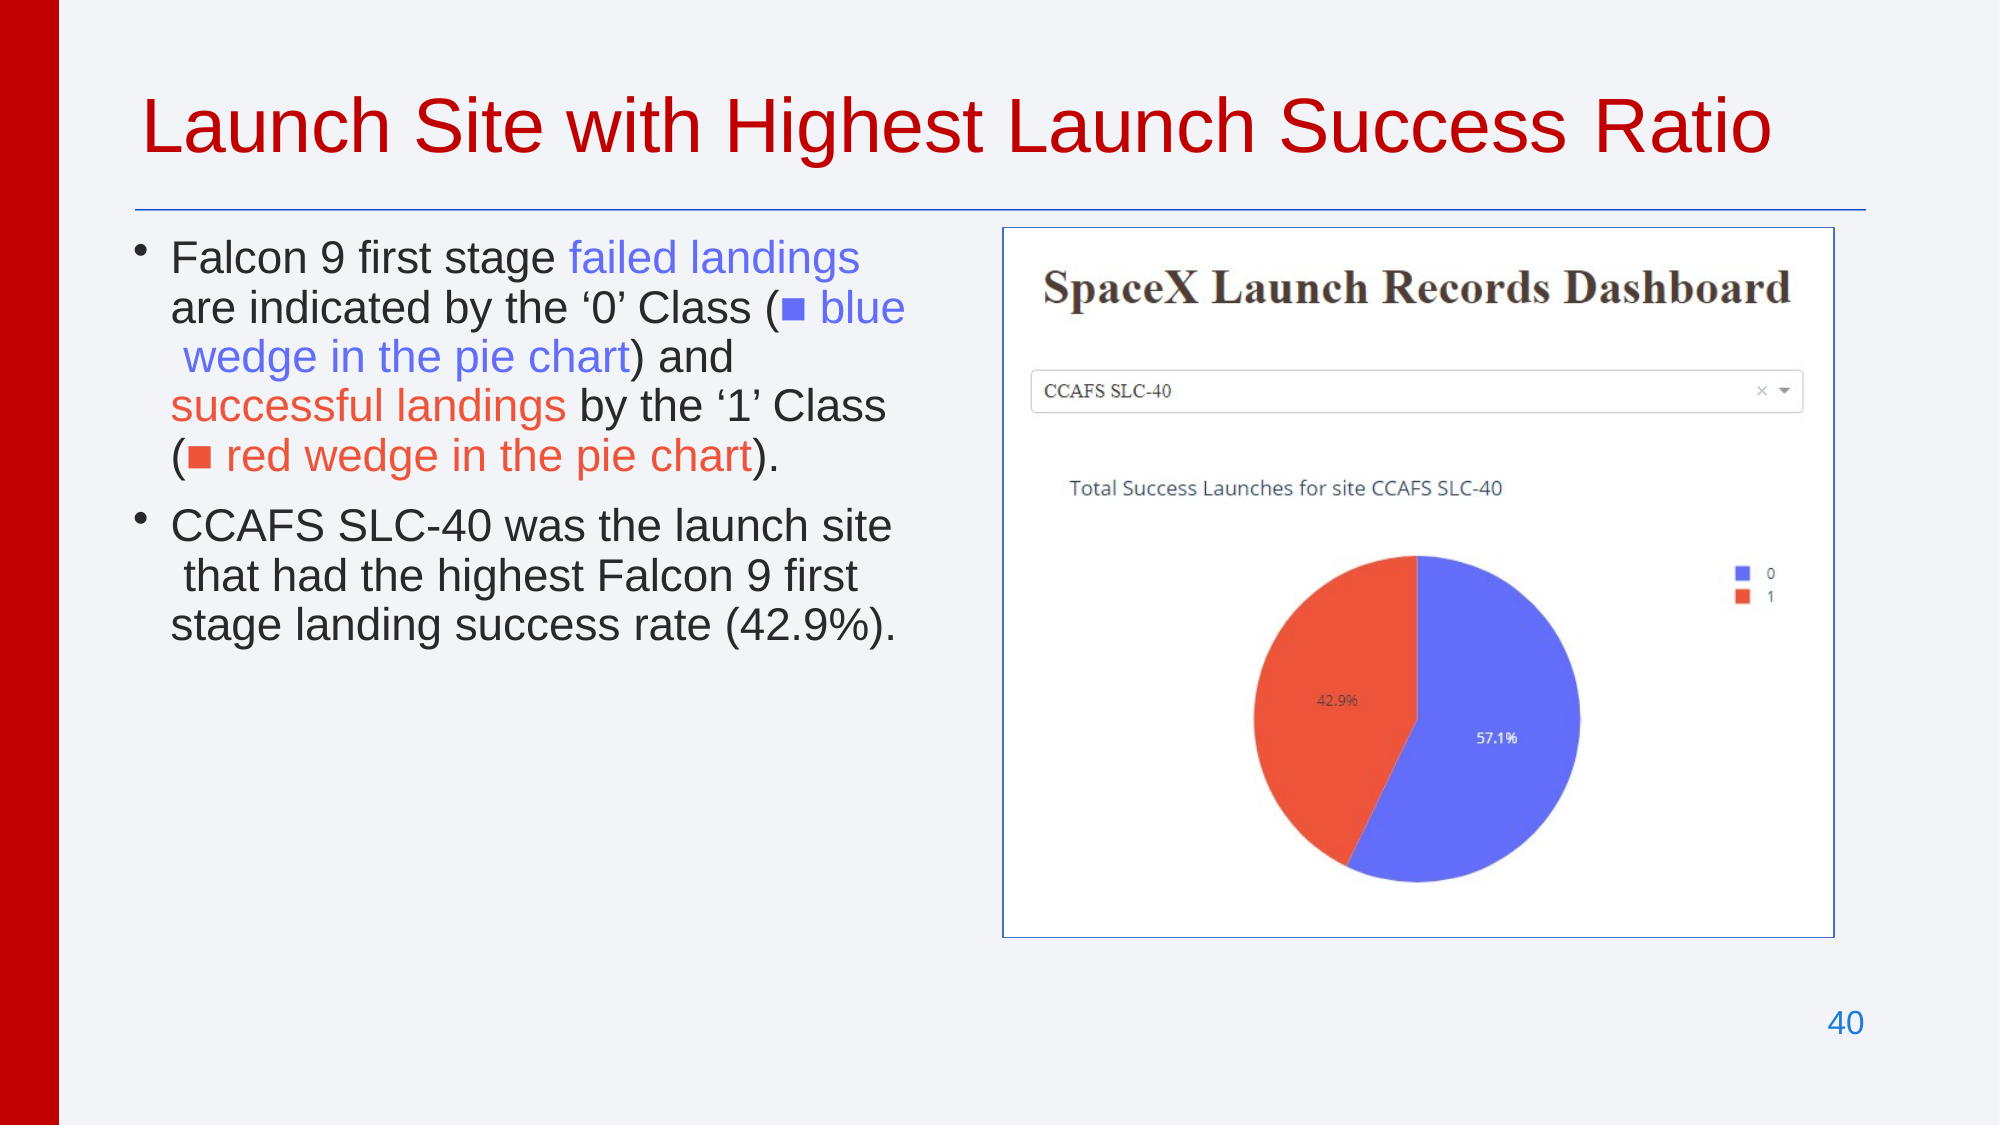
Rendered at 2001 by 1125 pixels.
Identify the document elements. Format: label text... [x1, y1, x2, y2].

slide_number 40 [1821, 1001, 1871, 1125]
picture [59, 0, 2000, 1125]
text_box Falcon 9 first stage failed landings are indicated by the ‘0’ Class (■ blue wedge in the pie chart) and successful landings by the ‘1’ Class (■ red wedge in the pie chart). CCAFS SLC-40 was the launch site that had the highest Falcon 9 first stage landing success rate (42.9%). [130, 226, 913, 651]
text_box [0, 0, 59, 1125]
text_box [1002, 226, 1835, 939]
title Launch Site with Highest Launch Success Ratio [139, 73, 1781, 264]
